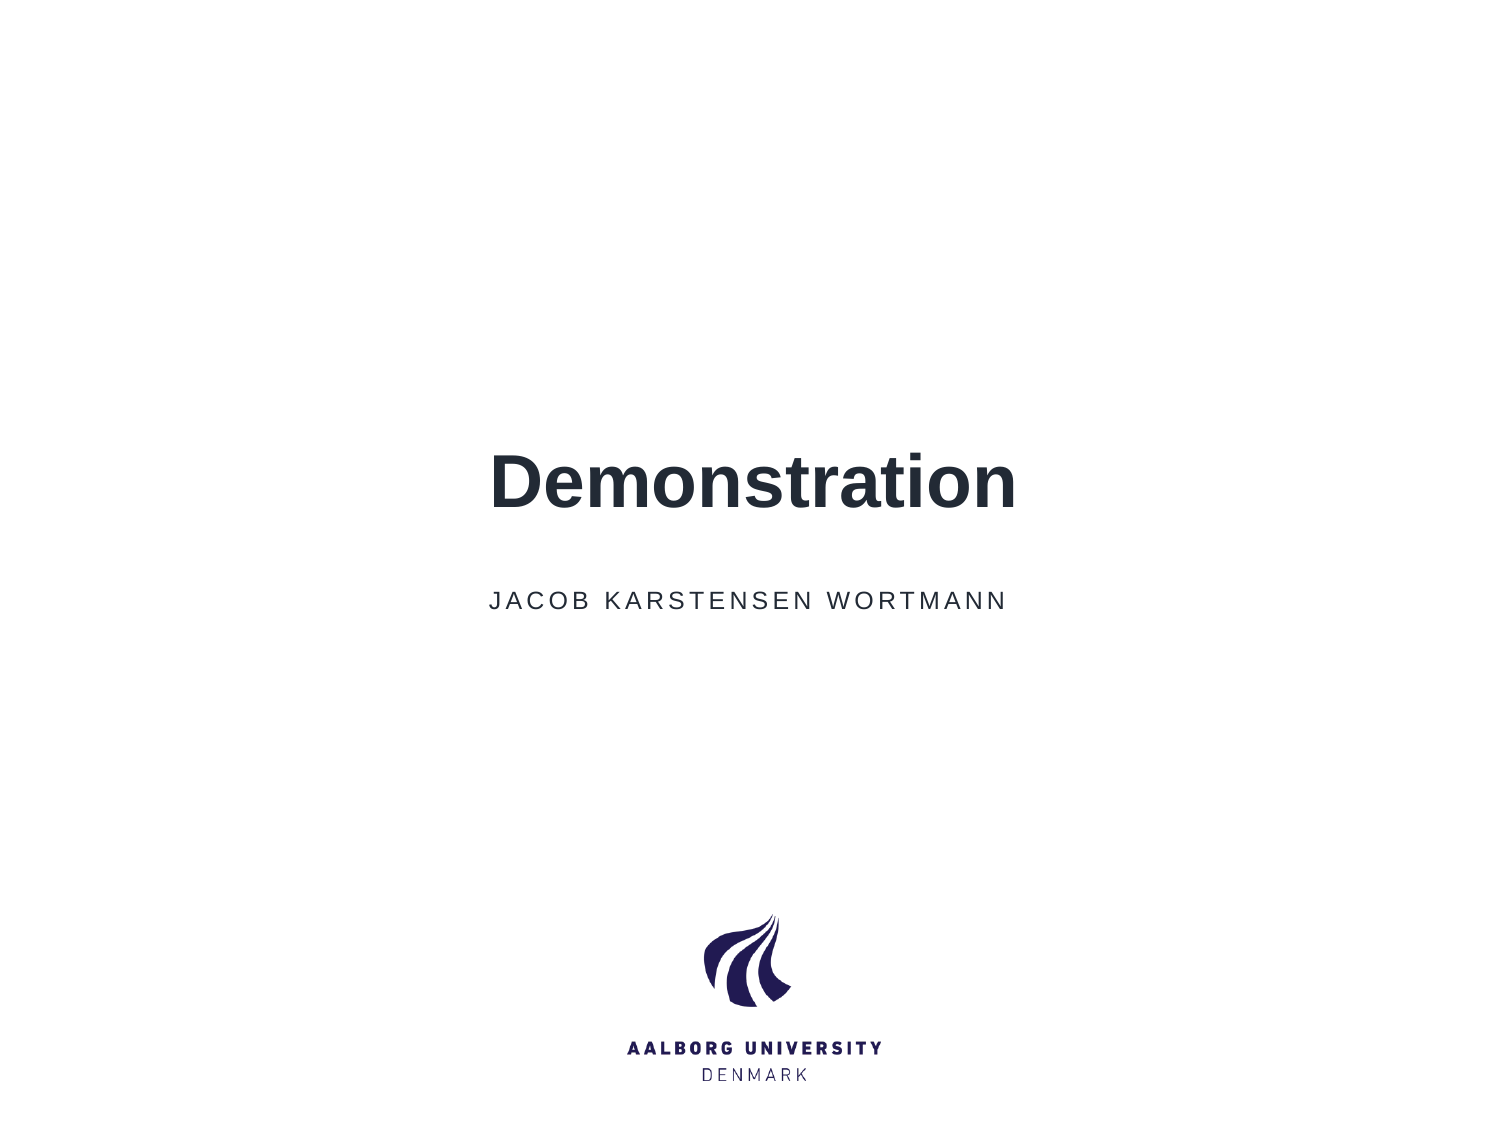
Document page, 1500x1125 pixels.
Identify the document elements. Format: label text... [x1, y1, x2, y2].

title Demonstration [299, 397, 1209, 565]
picture [627, 914, 881, 1081]
text_box Jacob Karstensen Wortmann [374, 576, 1125, 622]
